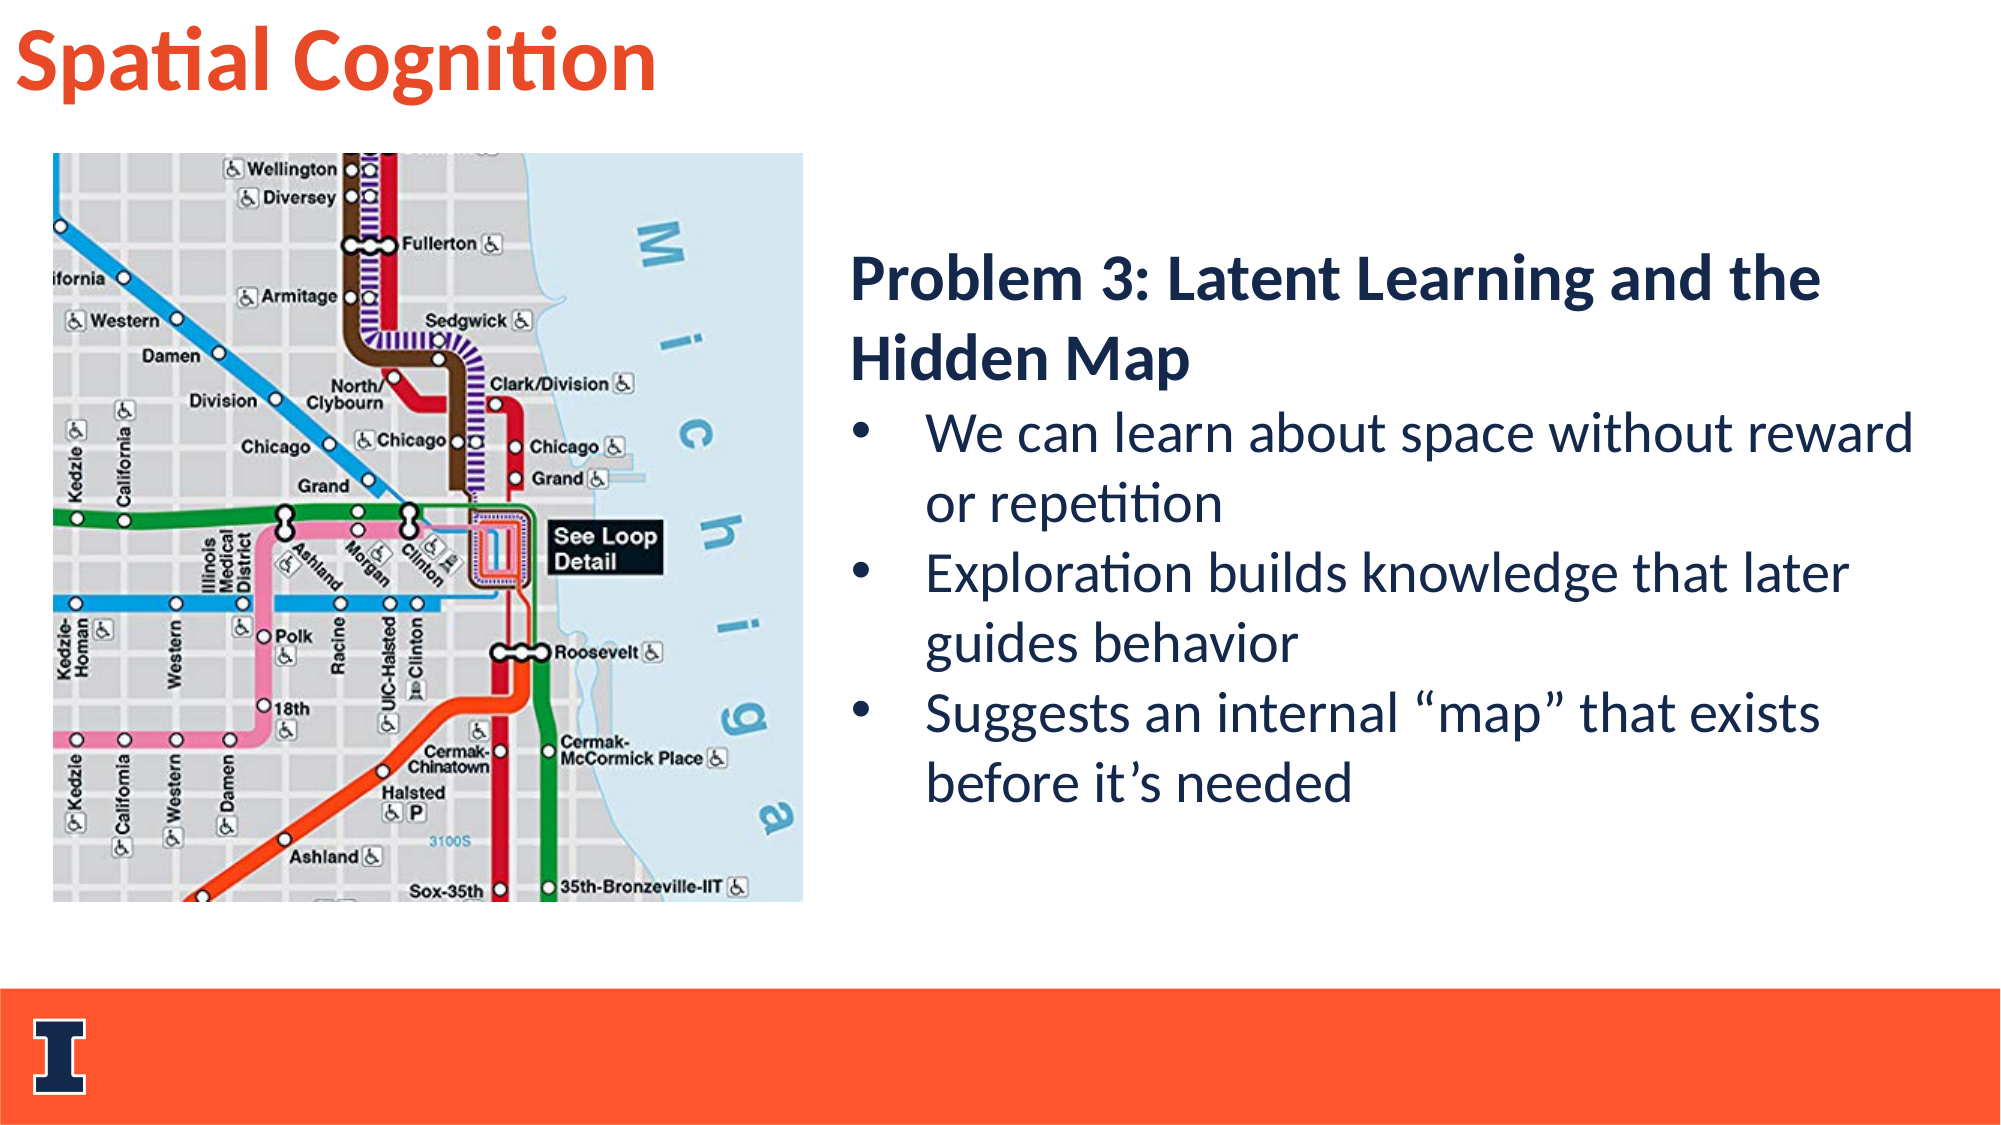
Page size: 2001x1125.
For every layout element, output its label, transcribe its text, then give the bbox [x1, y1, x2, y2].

text_box Problem 3: Latent Learning and the Hidden Map We can learn about space without reward or repetition Exploration builds knowledge that later guides behavior Suggests an internal “map” that exists before it’s needed [836, 226, 1946, 822]
picture [0, 0, 2001, 1125]
text_box Spatial Cognition [0, 0, 1884, 121]
